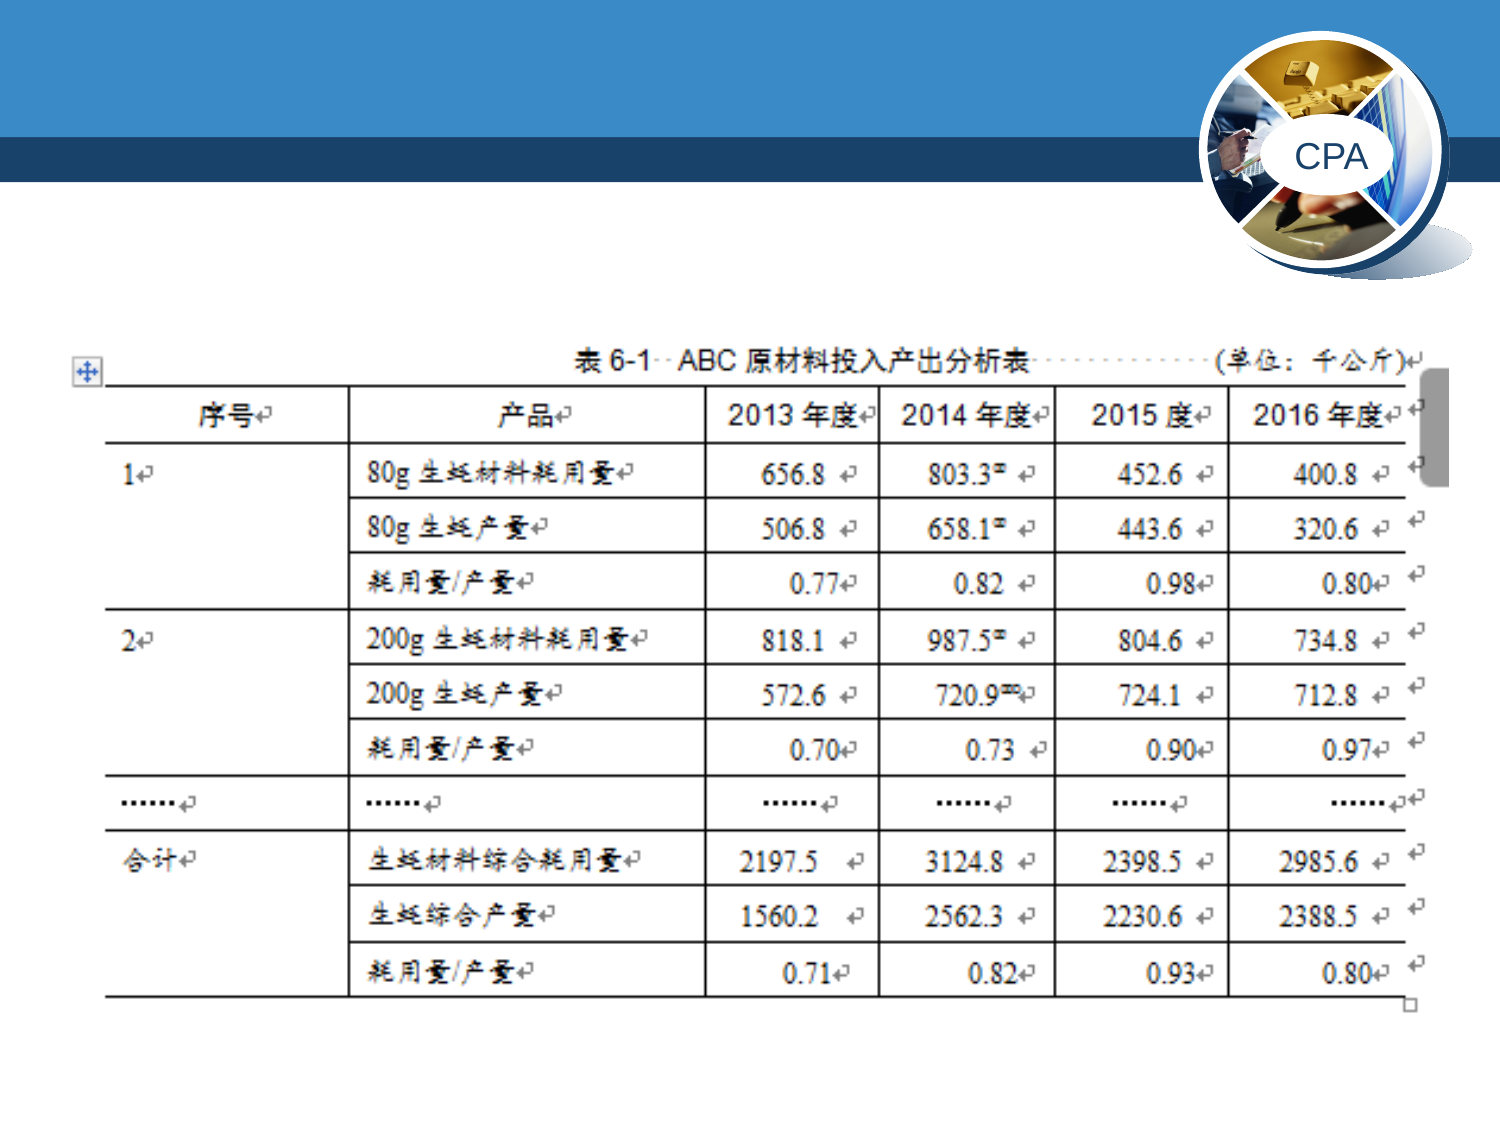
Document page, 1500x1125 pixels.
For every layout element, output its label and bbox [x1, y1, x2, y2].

picture [1207, 74, 1287, 224]
picture [37, 337, 1449, 1021]
picture [1242, 186, 1396, 261]
picture [1244, 40, 1394, 119]
picture [1354, 73, 1433, 227]
